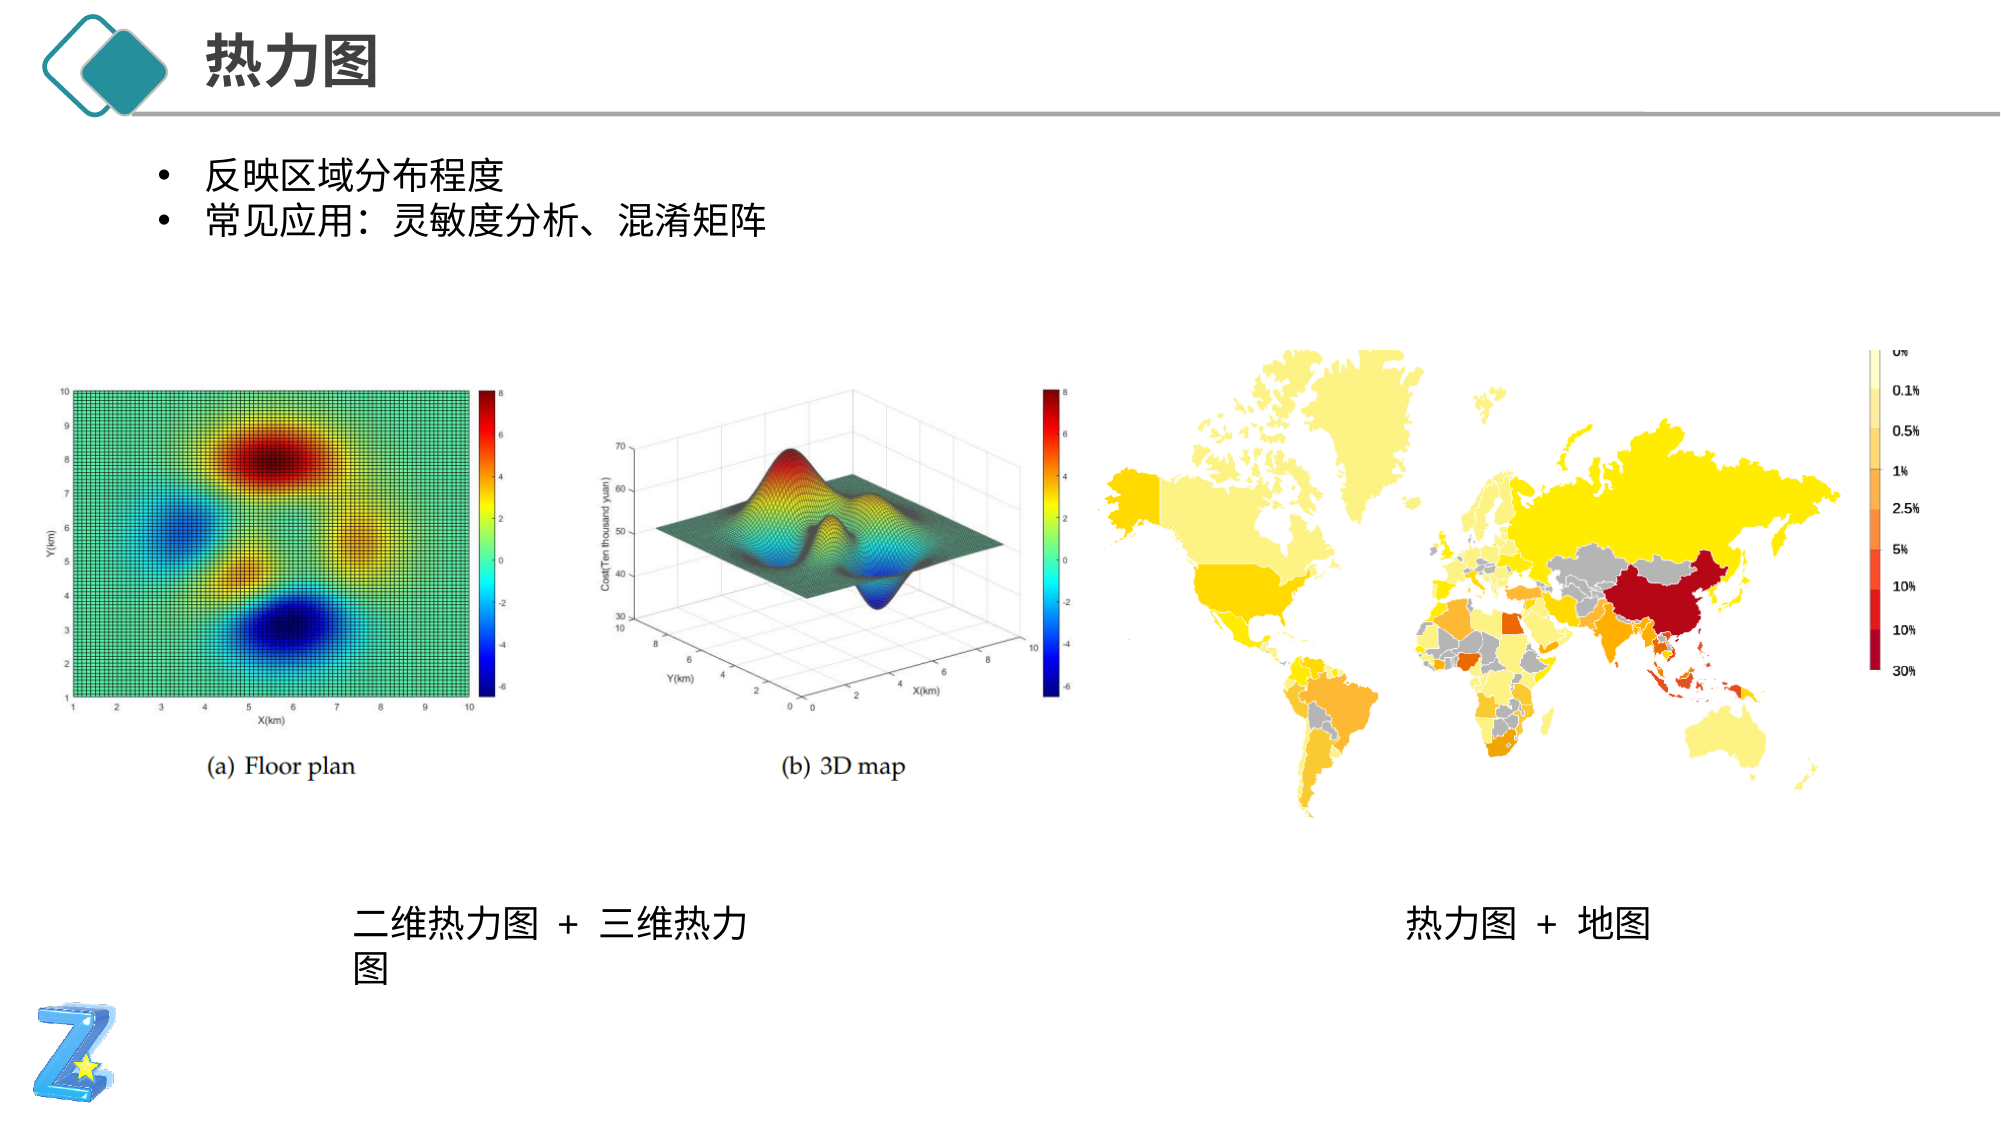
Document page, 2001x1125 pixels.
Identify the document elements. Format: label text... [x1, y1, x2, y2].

picture [7, 336, 2000, 820]
picture [7, 985, 144, 1117]
text_box 二维热力图 + 三维热力图 [337, 892, 796, 998]
text_box 热力图 + 地图 [1391, 892, 1888, 953]
text_box 热力图 [189, 25, 1048, 115]
text_box 反映区域分布程度 常见应用：灵敏度分析、混淆矩阵 [143, 144, 1888, 250]
